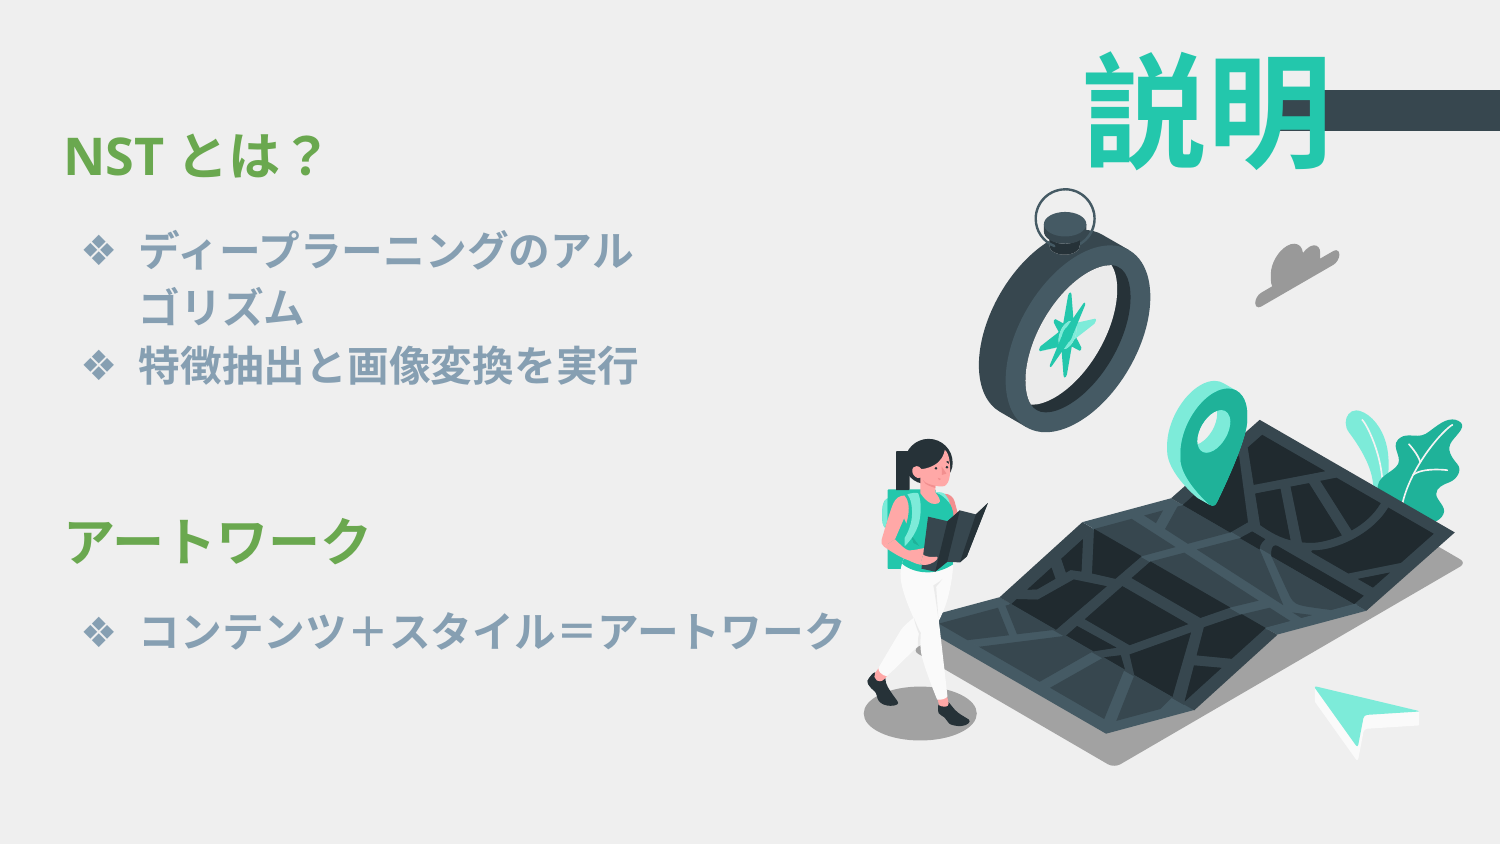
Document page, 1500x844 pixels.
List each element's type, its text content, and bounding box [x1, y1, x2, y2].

title 説明 [978, 18, 1348, 186]
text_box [857, 438, 989, 741]
subtitle ディープラーニングのアルゴリズム 特徴抽出と画像変換を実行 [48, 202, 663, 448]
subtitle NSTとは？ [48, 99, 658, 186]
subtitle アートワーク [48, 485, 658, 578]
subtitle コンテンツ＋スタイル＝アートワーク [48, 583, 918, 796]
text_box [910, 187, 1469, 766]
